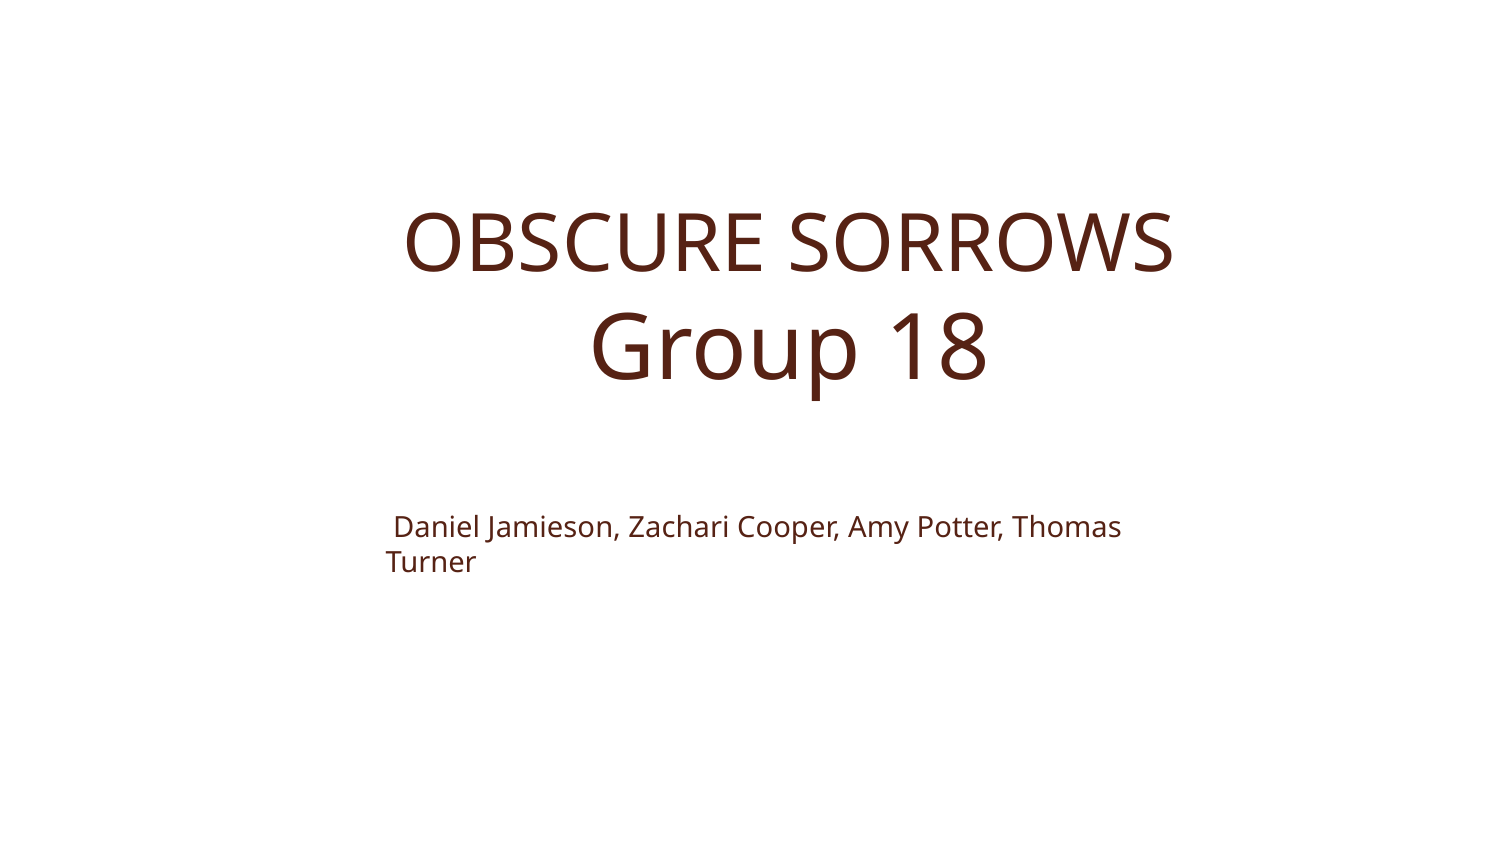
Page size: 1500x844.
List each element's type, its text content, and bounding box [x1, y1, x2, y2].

title OBSCURE SORROWS Group 18 Daniel Jamieson, Zachari Cooper, Amy Potter, Thomas Turner [370, 404, 1209, 586]
